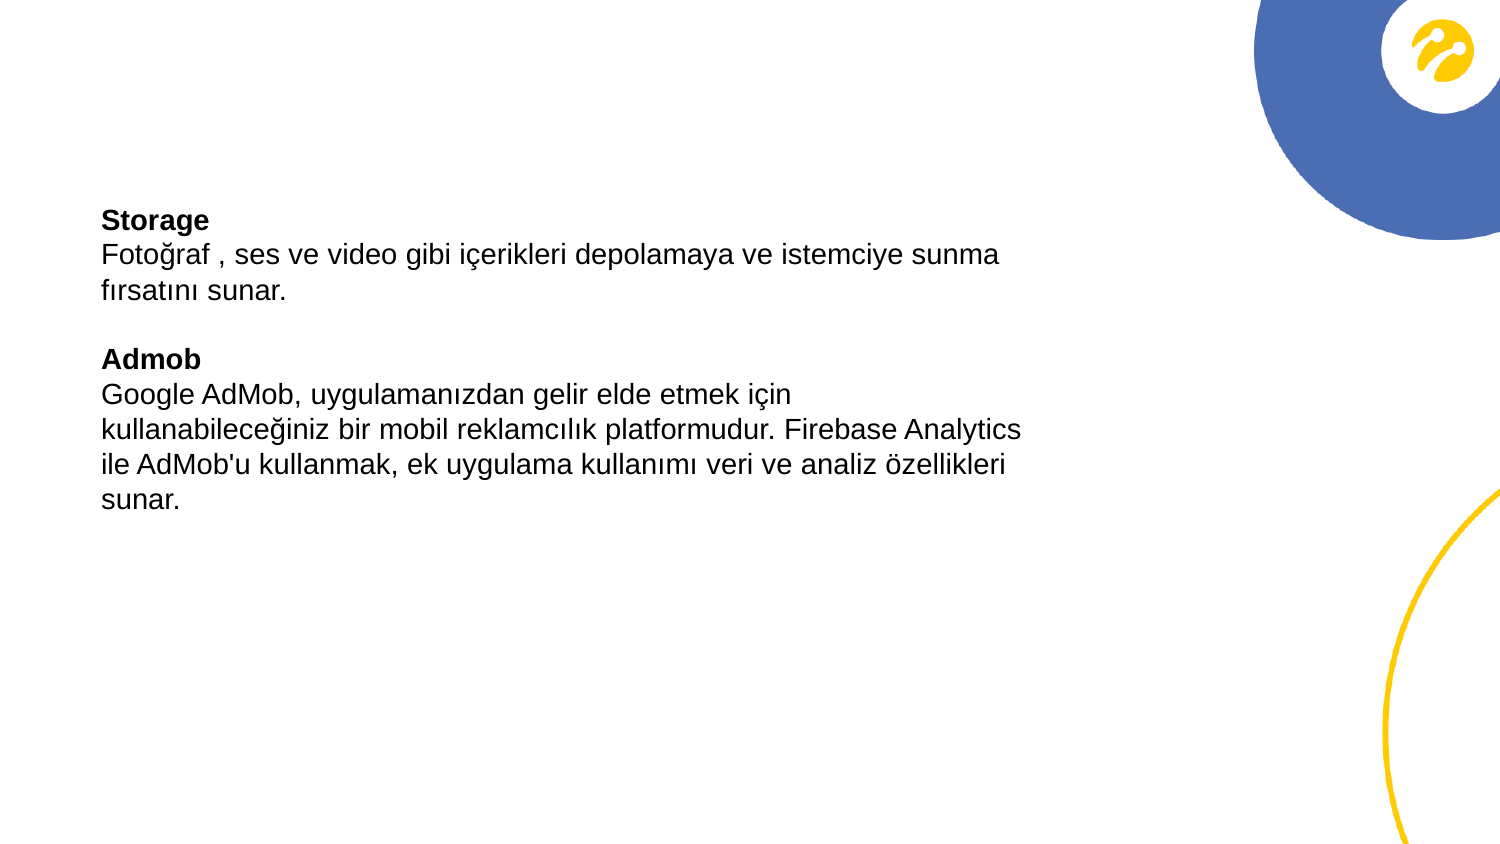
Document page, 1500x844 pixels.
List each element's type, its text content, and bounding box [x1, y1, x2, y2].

text_box Storage Fotoğraf , ses ve video gibi içerikleri depolamaya ve istemciye sunma fırsatını sunar. Admob Google AdMob, uygulamanızdan gelir elde etmek için kullanabileceğiniz bir mobil reklamcılık platformudur. Firebase Analytics ile AdMob'u kullanmak, ek uygulama kullanımı veri ve analiz özellikleri sunar. [86, 193, 1043, 523]
picture [0, 0, 1500, 844]
